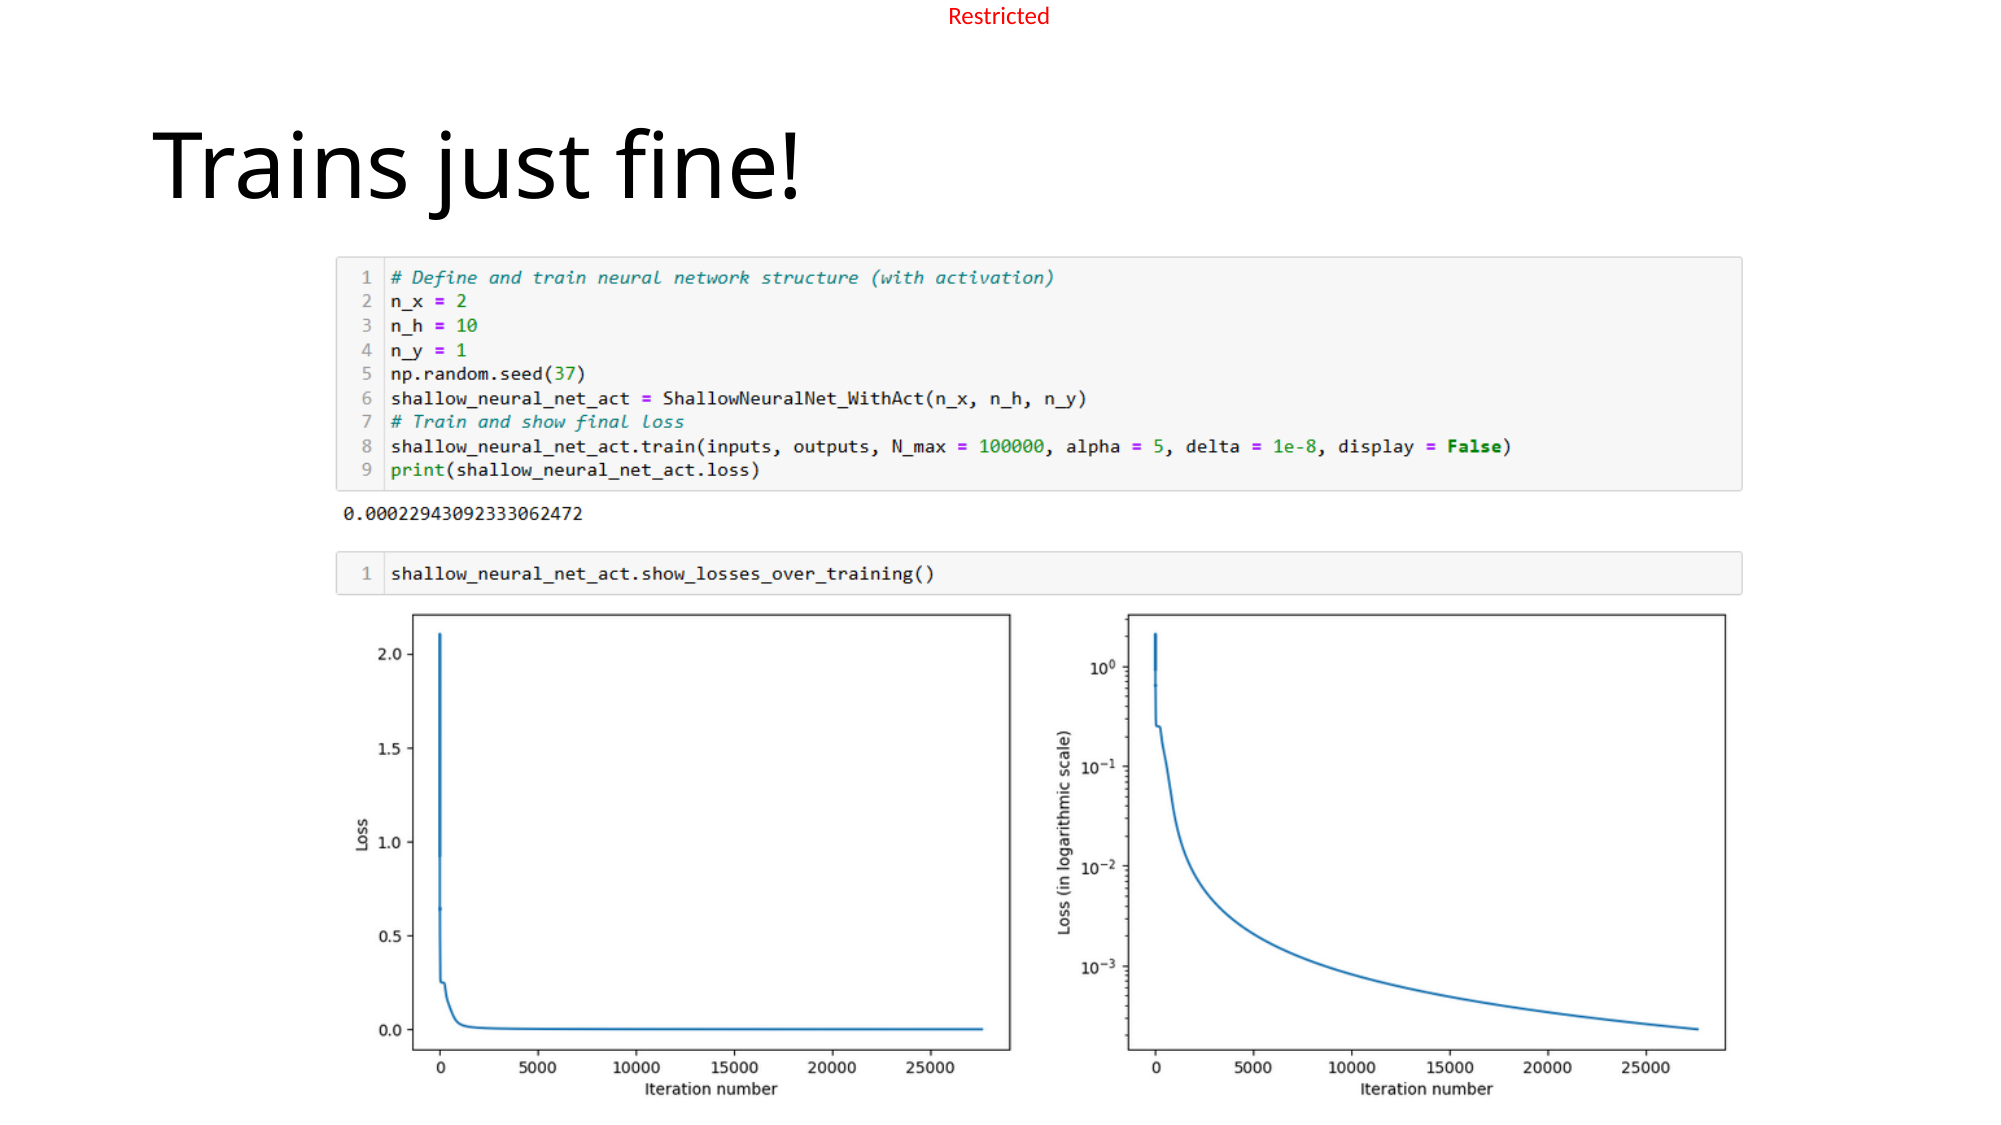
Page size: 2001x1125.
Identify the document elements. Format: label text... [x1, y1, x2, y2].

picture [331, 254, 1752, 1125]
title Trains just fine! [137, 59, 1863, 278]
